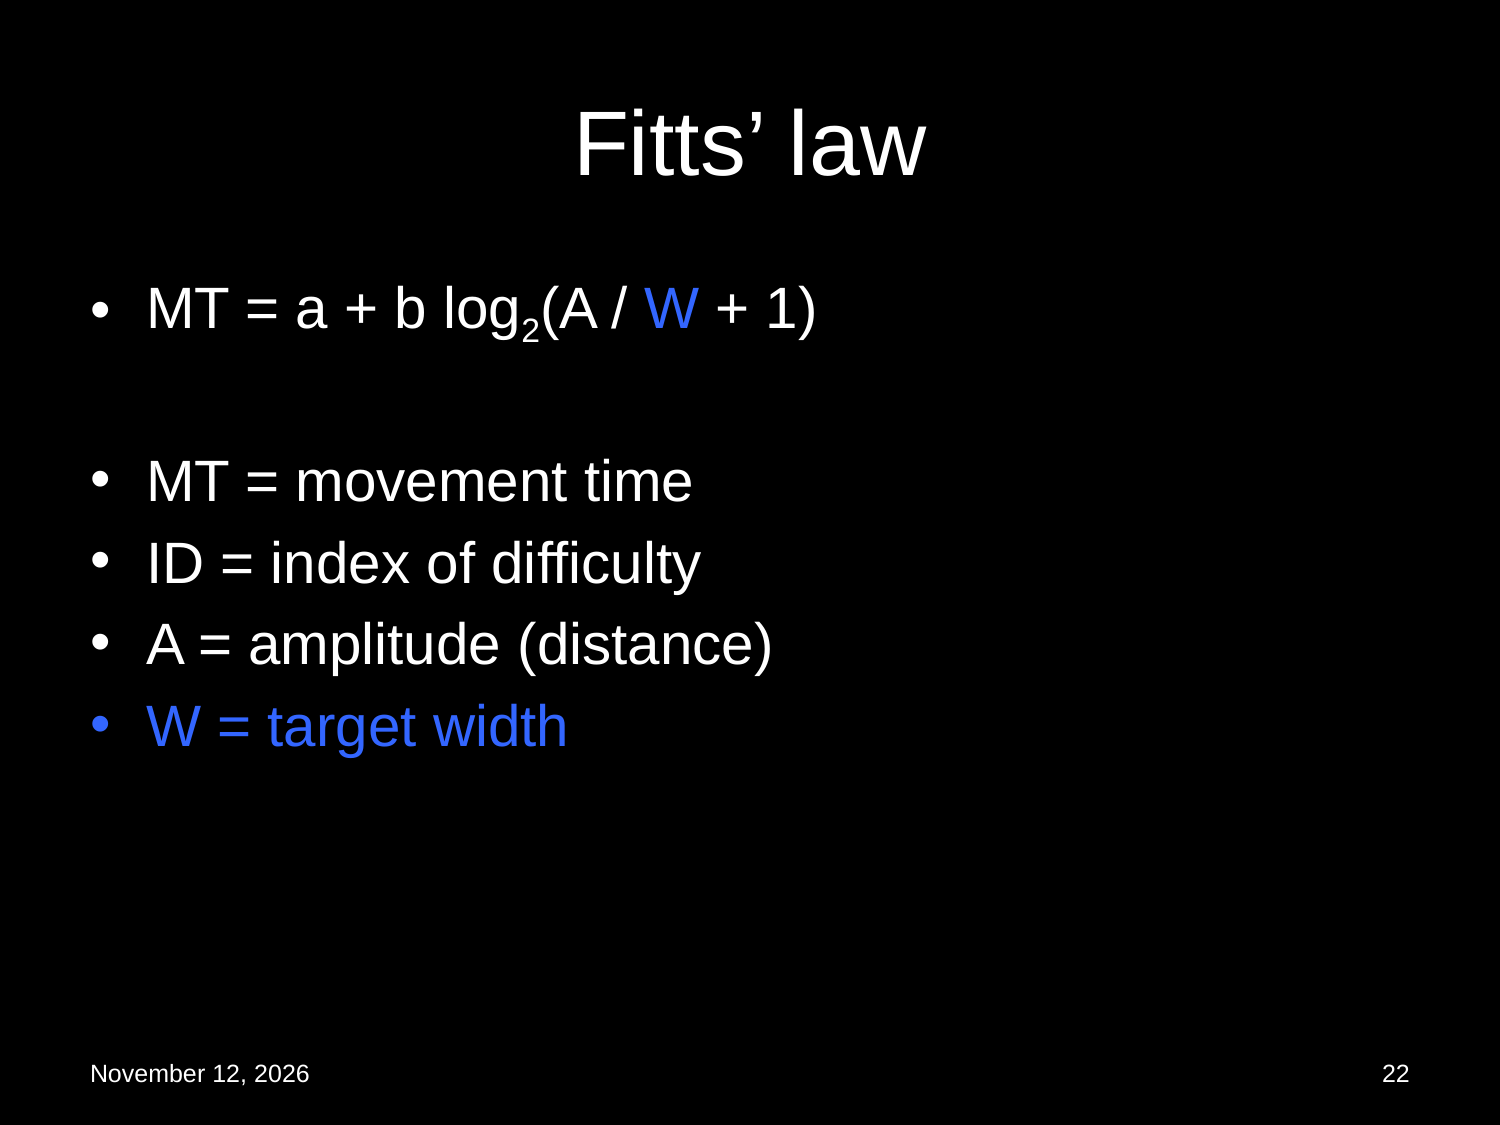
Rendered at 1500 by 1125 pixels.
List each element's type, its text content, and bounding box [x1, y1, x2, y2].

title Fitts’ law [75, 45, 1425, 233]
list MT = a + b log2(A / W + 1) MT = movement time ID = index of difficulty A = amplitude (distance) W = target width [75, 262, 1425, 1005]
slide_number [75, 1042, 425, 1103]
slide_number 22 [1074, 1042, 1425, 1103]
